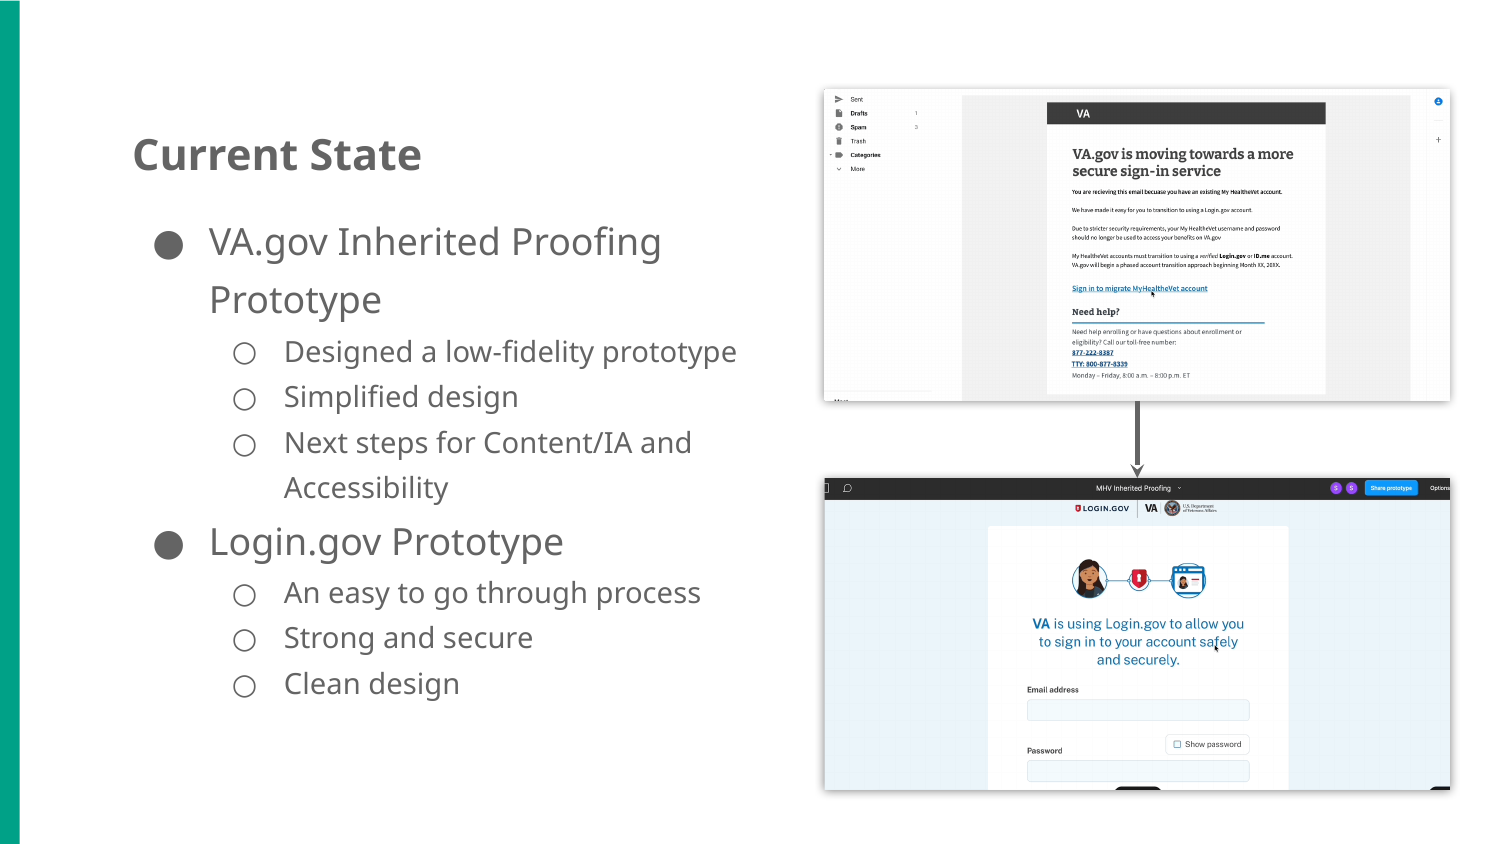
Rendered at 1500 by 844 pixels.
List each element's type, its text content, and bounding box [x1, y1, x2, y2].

list VA.gov Inherited Proofing Prototype Designed a low-fidelity prototype Simplified design Next steps for Content/IA and Accessibility Login.gov Prototype An easy to go through process Strong and secure Clean design [118, 192, 779, 735]
title Current State [116, 109, 817, 199]
picture [824, 89, 1451, 402]
picture [824, 477, 1451, 790]
